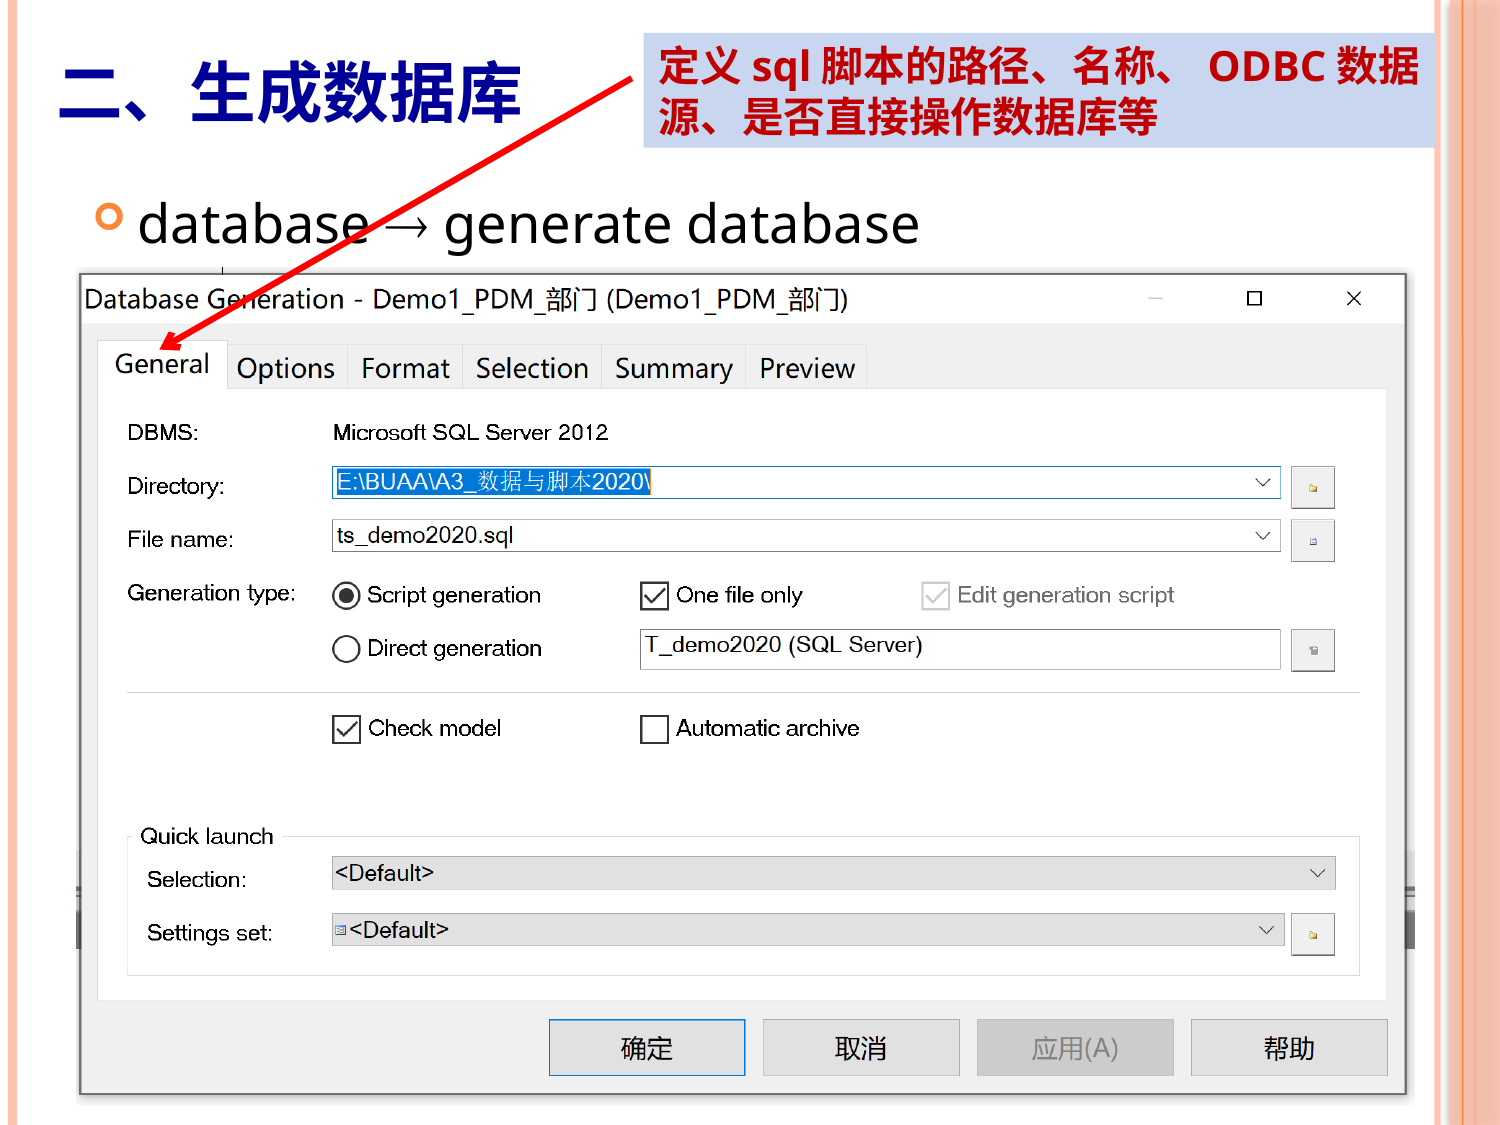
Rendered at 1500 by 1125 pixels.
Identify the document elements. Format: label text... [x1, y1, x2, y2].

list database  generate database [639, 149, 1400, 263]
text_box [158, 77, 633, 351]
title 二、生成数据库 [41, 0, 1367, 185]
picture [76, 266, 1416, 1107]
text_box 定义sql脚本的路径、名称、ODBC数据源、是否直接操作数据库等 [1367, 32, 1436, 148]
list database  generate database [77, 185, 153, 264]
